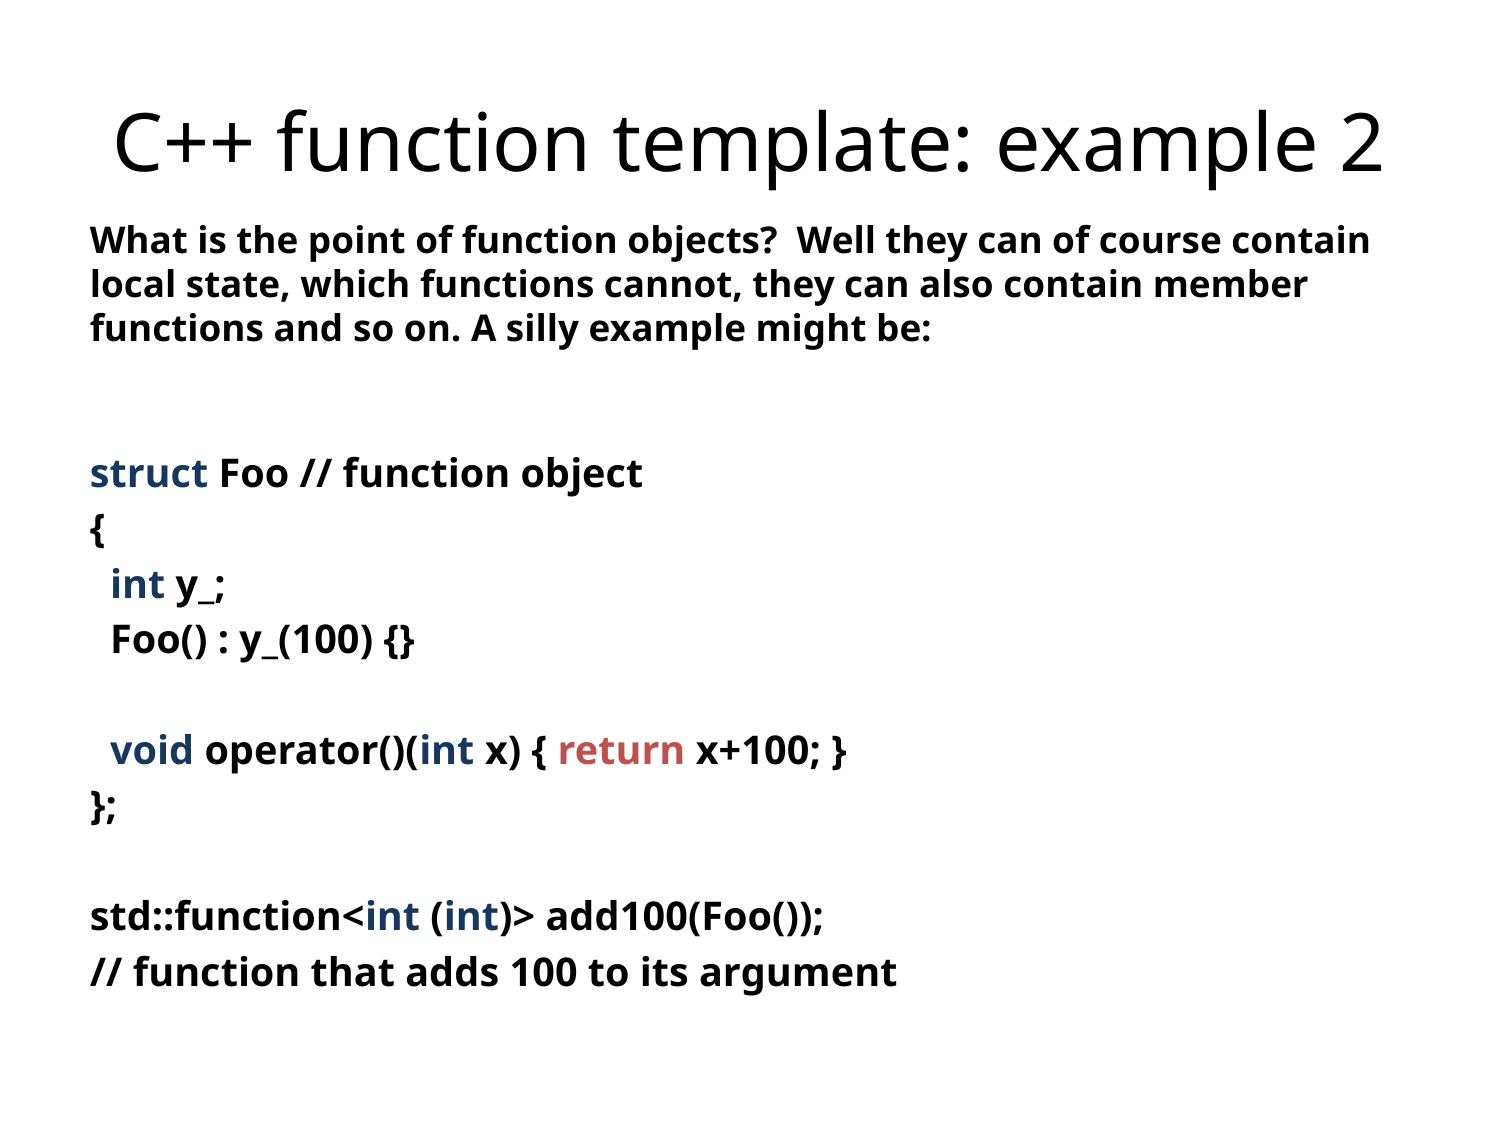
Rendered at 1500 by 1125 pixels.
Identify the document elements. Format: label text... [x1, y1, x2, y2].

text_box struct Foo // function object { int y_; Foo() : y_(100) {} void operator()(int x) { return x+100; } }; std::function<int (int)> add100(Foo()); // function that adds 100 to its argument [74, 356, 1435, 1005]
text_box What is the point of function objects? Well they can of course contain local state, which functions cannot, they can also contain member functions and so on. A silly example might be: [74, 208, 1435, 356]
text_box C++ function template: example 2 [75, 45, 1425, 208]
